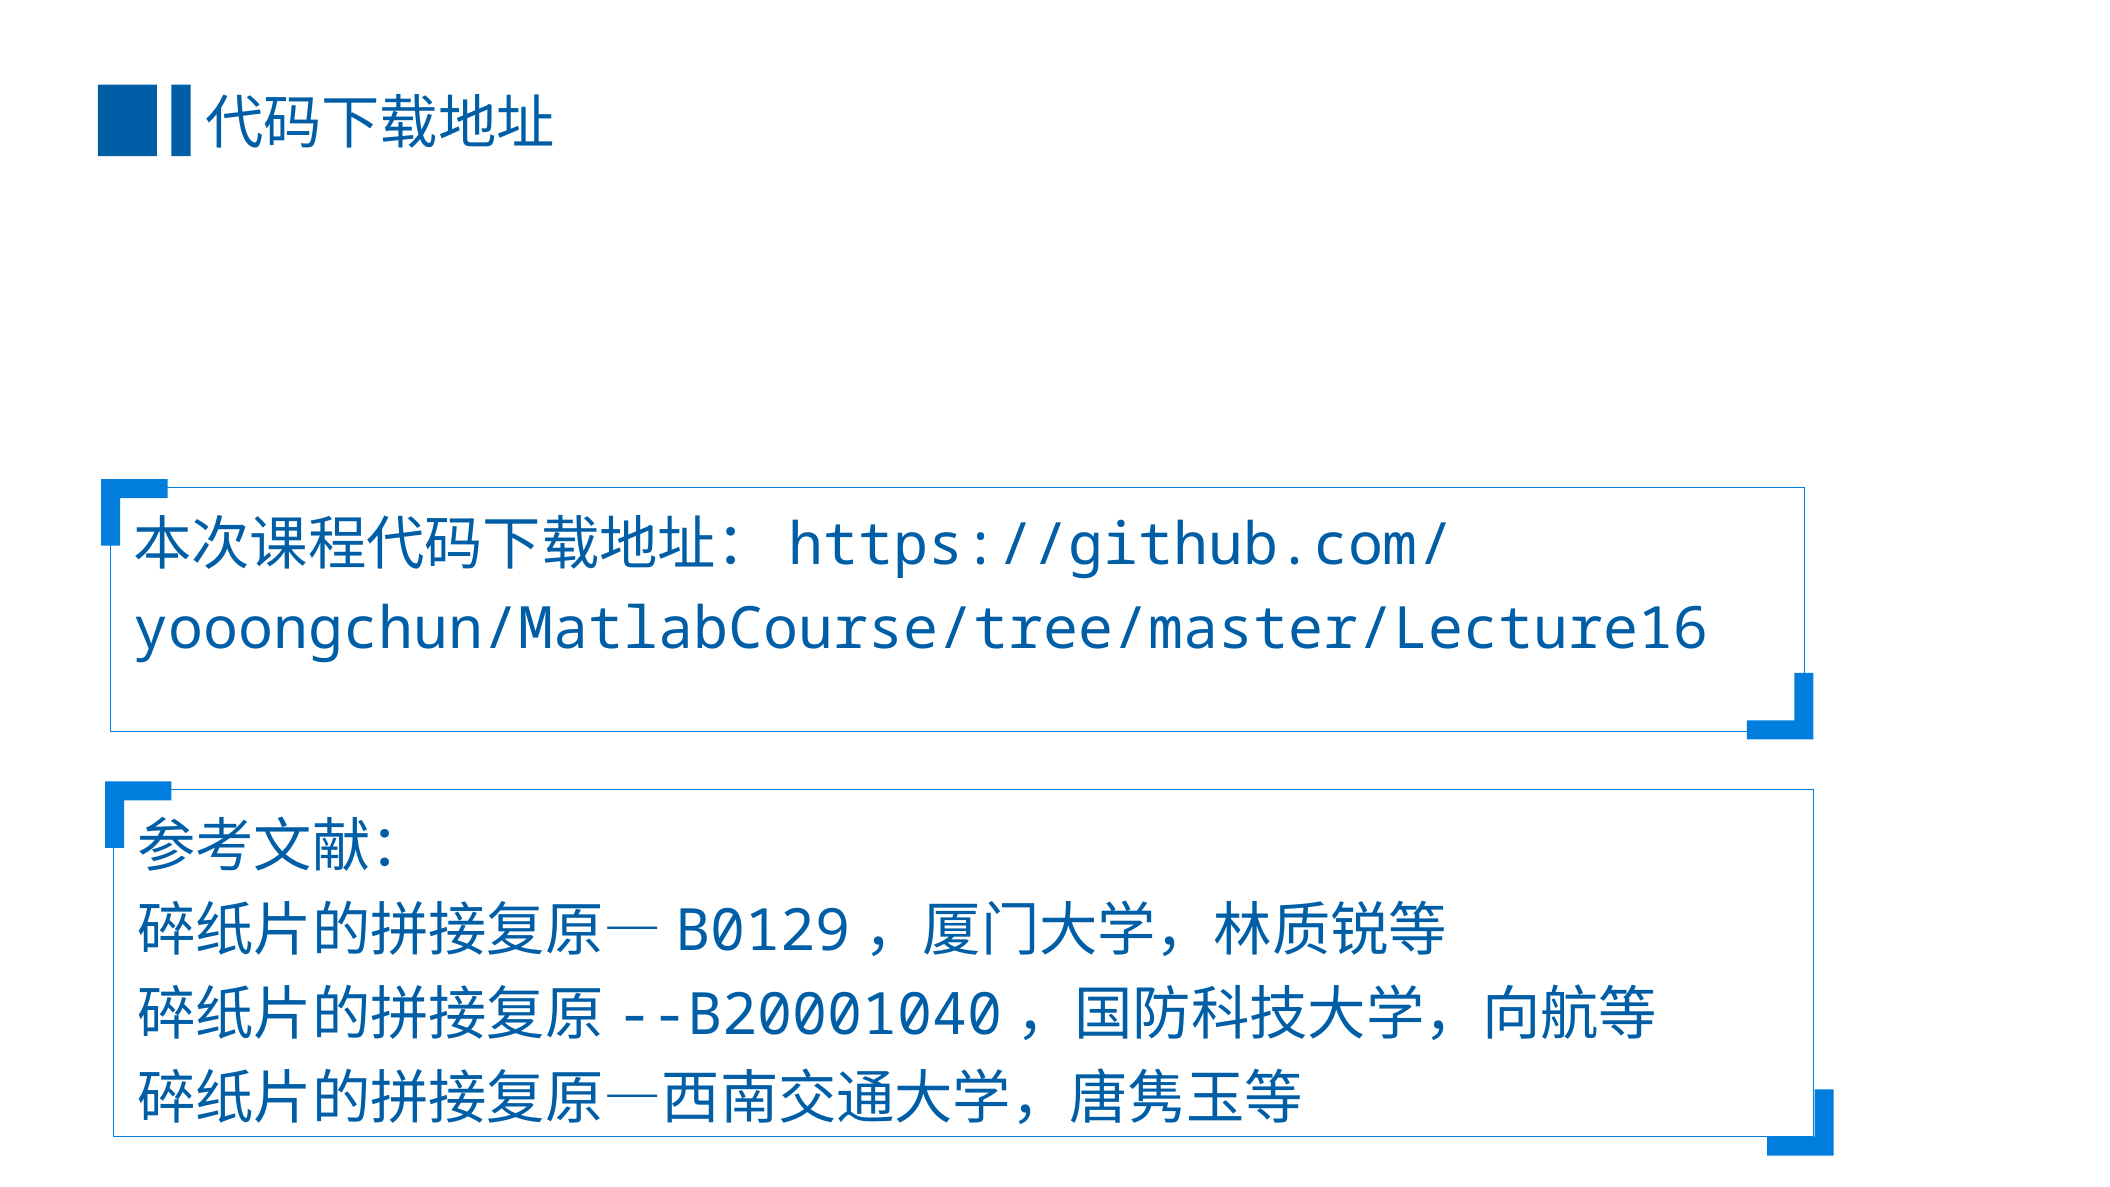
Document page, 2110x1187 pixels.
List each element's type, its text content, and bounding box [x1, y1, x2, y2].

text_box [113, 788, 1814, 1138]
text_box [100, 478, 169, 547]
text_box [1766, 1088, 1835, 1157]
text_box [109, 486, 1805, 732]
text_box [97, 77, 986, 164]
text_box [104, 780, 173, 849]
text_box [1746, 672, 1814, 740]
text_box 本次课程代码下载地址：https://github.com/yooongchun/MatlabCourse/tree/master/Lecture16 [133, 492, 1801, 661]
text_box 参考文献： 碎纸片的拼接复原—B0129，厦门大学，林质锐等 碎纸片的拼接复原--B20001040，国防科技大学，向航等 碎纸片的拼接复原—西南交通大学，唐隽玉等 [137, 794, 1801, 1131]
